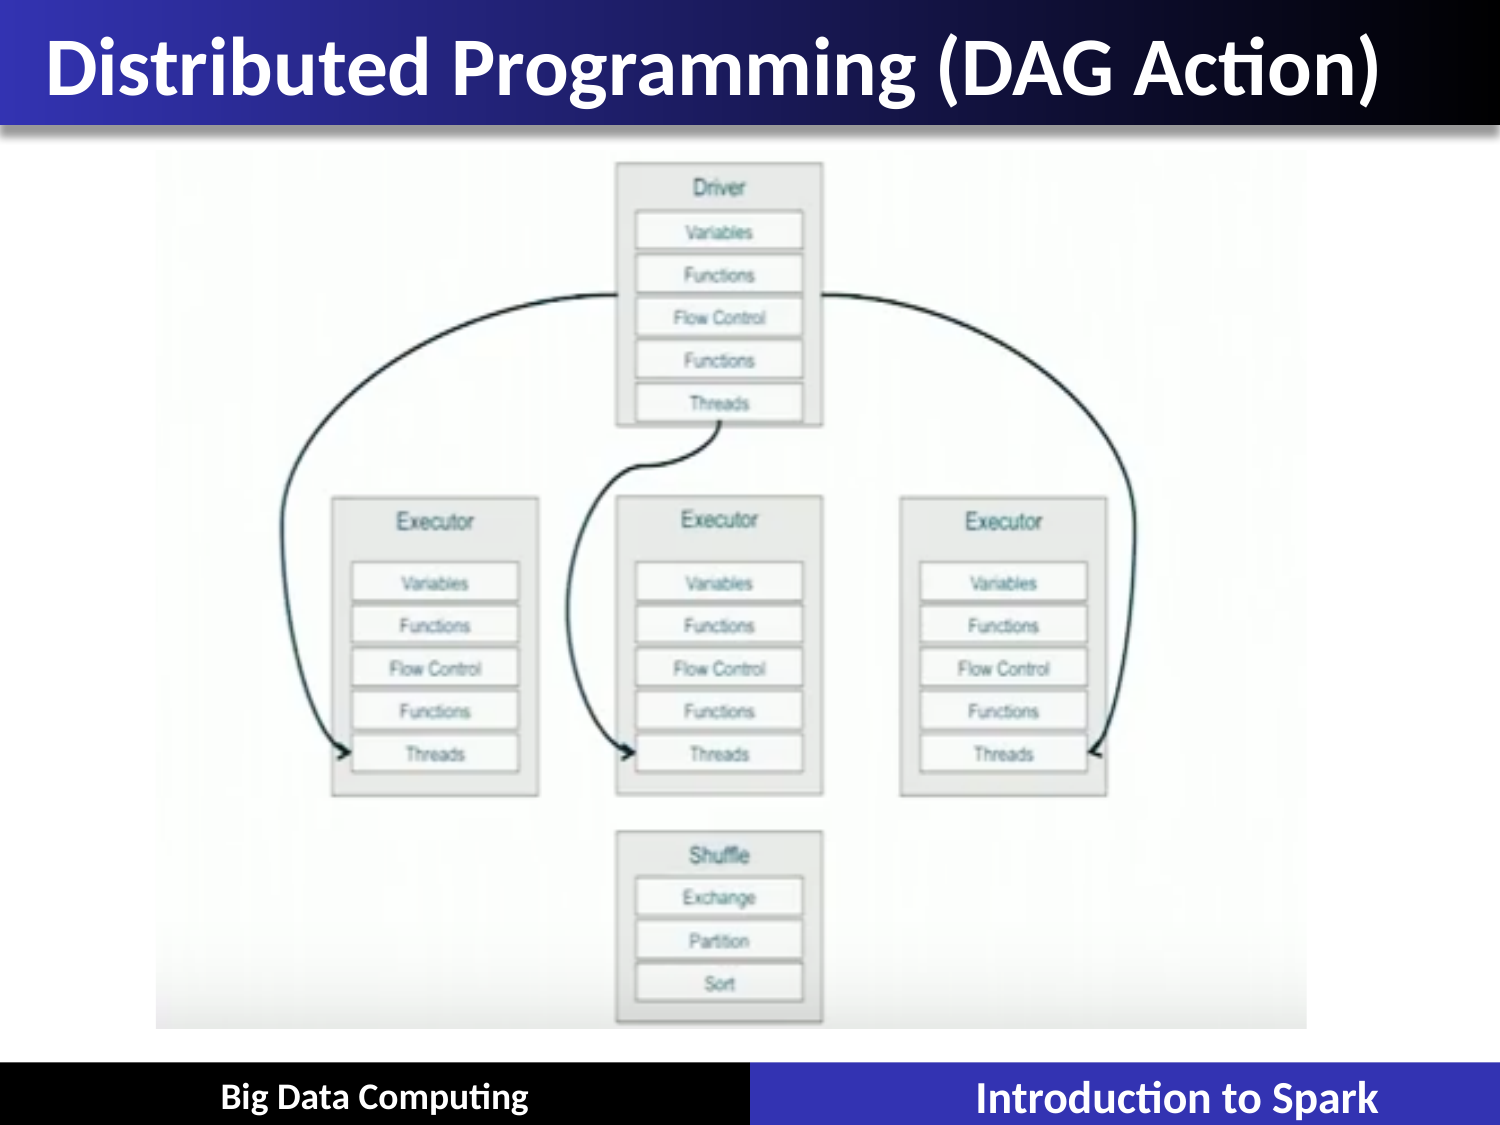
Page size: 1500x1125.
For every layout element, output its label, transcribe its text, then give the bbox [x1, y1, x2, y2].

picture [155, 149, 1307, 1029]
title Distributed Programming (DAG Action) [0, 0, 1463, 126]
text_box Introduction to Spark [854, 1065, 1500, 1125]
text_box Big Data Computing [0, 1070, 750, 1119]
